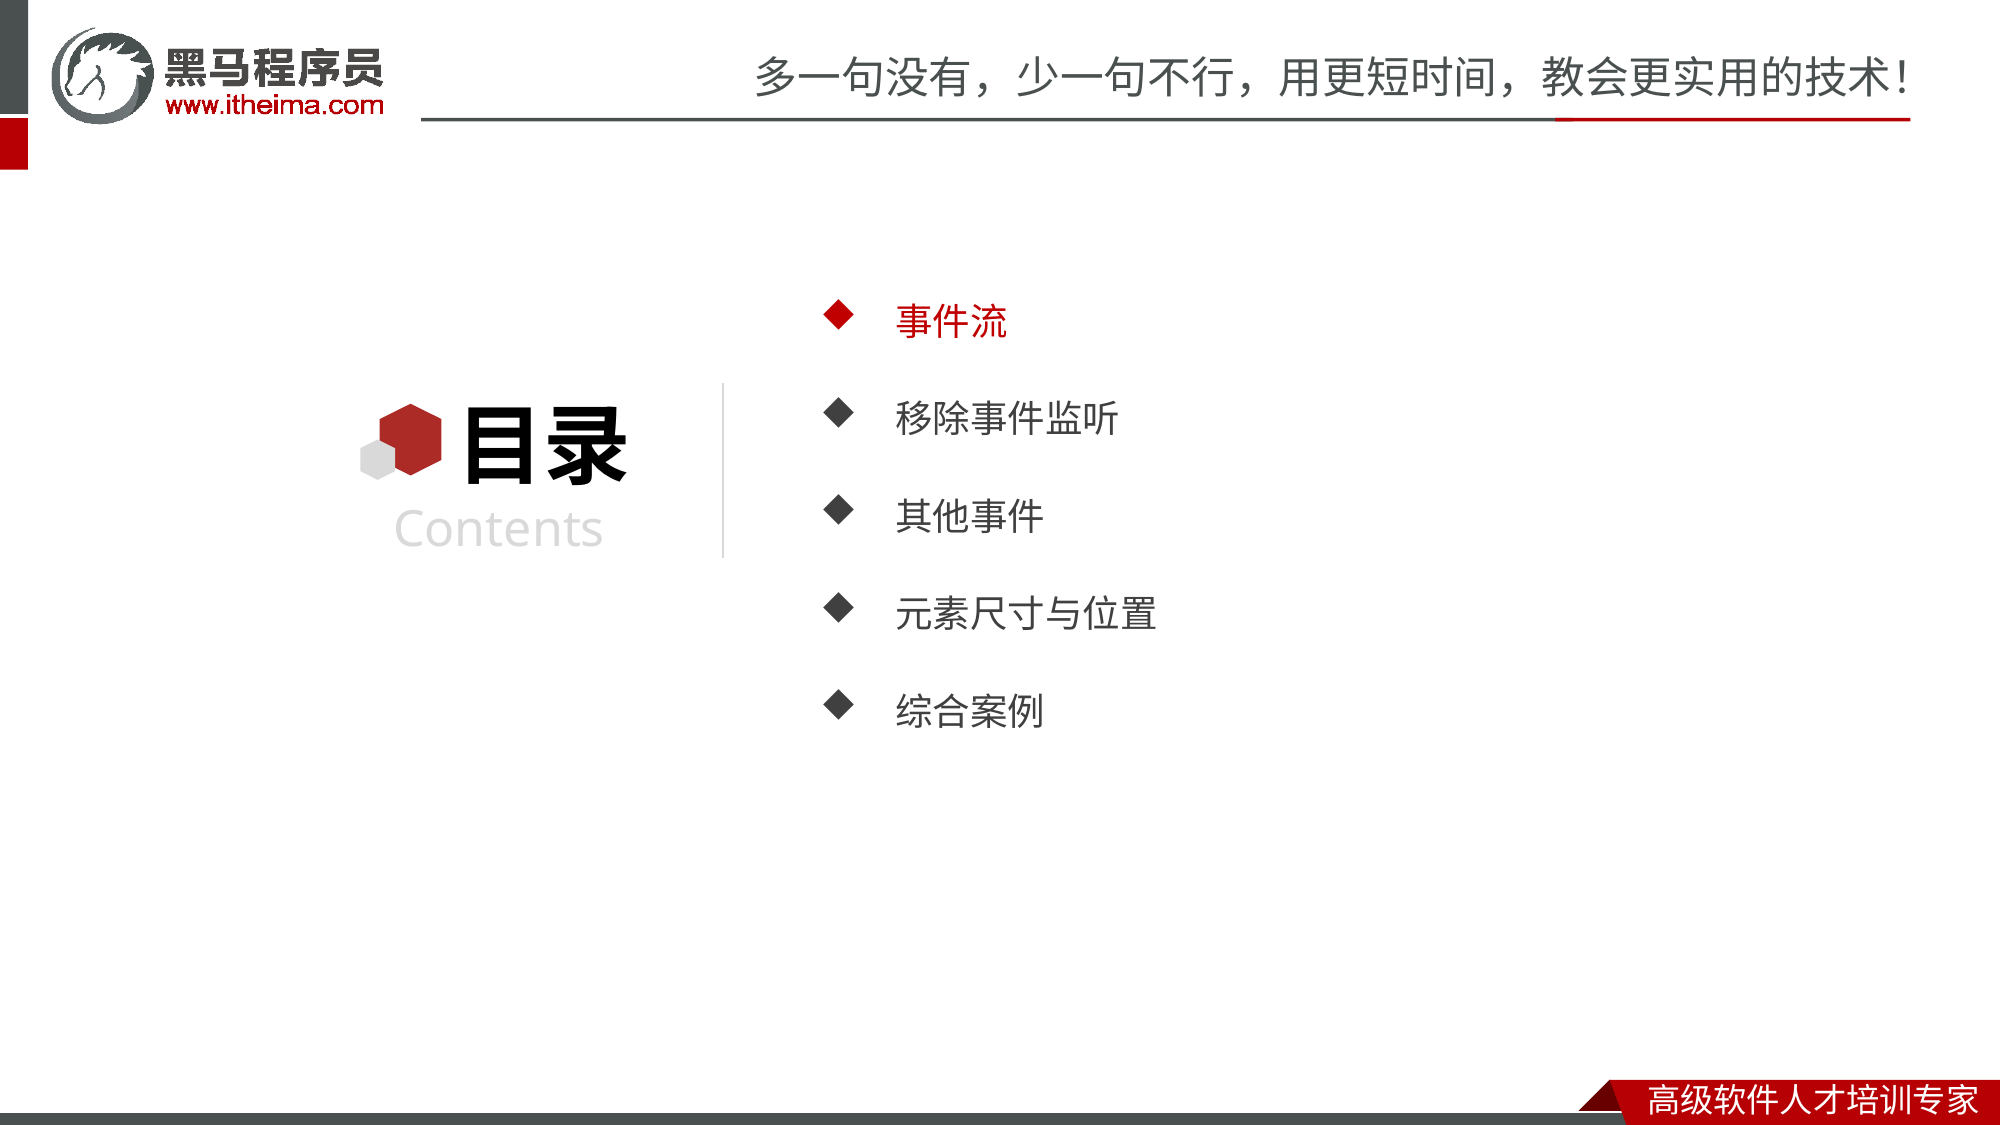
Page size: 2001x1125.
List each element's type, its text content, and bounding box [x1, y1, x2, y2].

list 事件流 移除事件监听 其他事件 元素尺寸与位置 综合案例 [805, 200, 1839, 785]
picture [50, 26, 384, 125]
